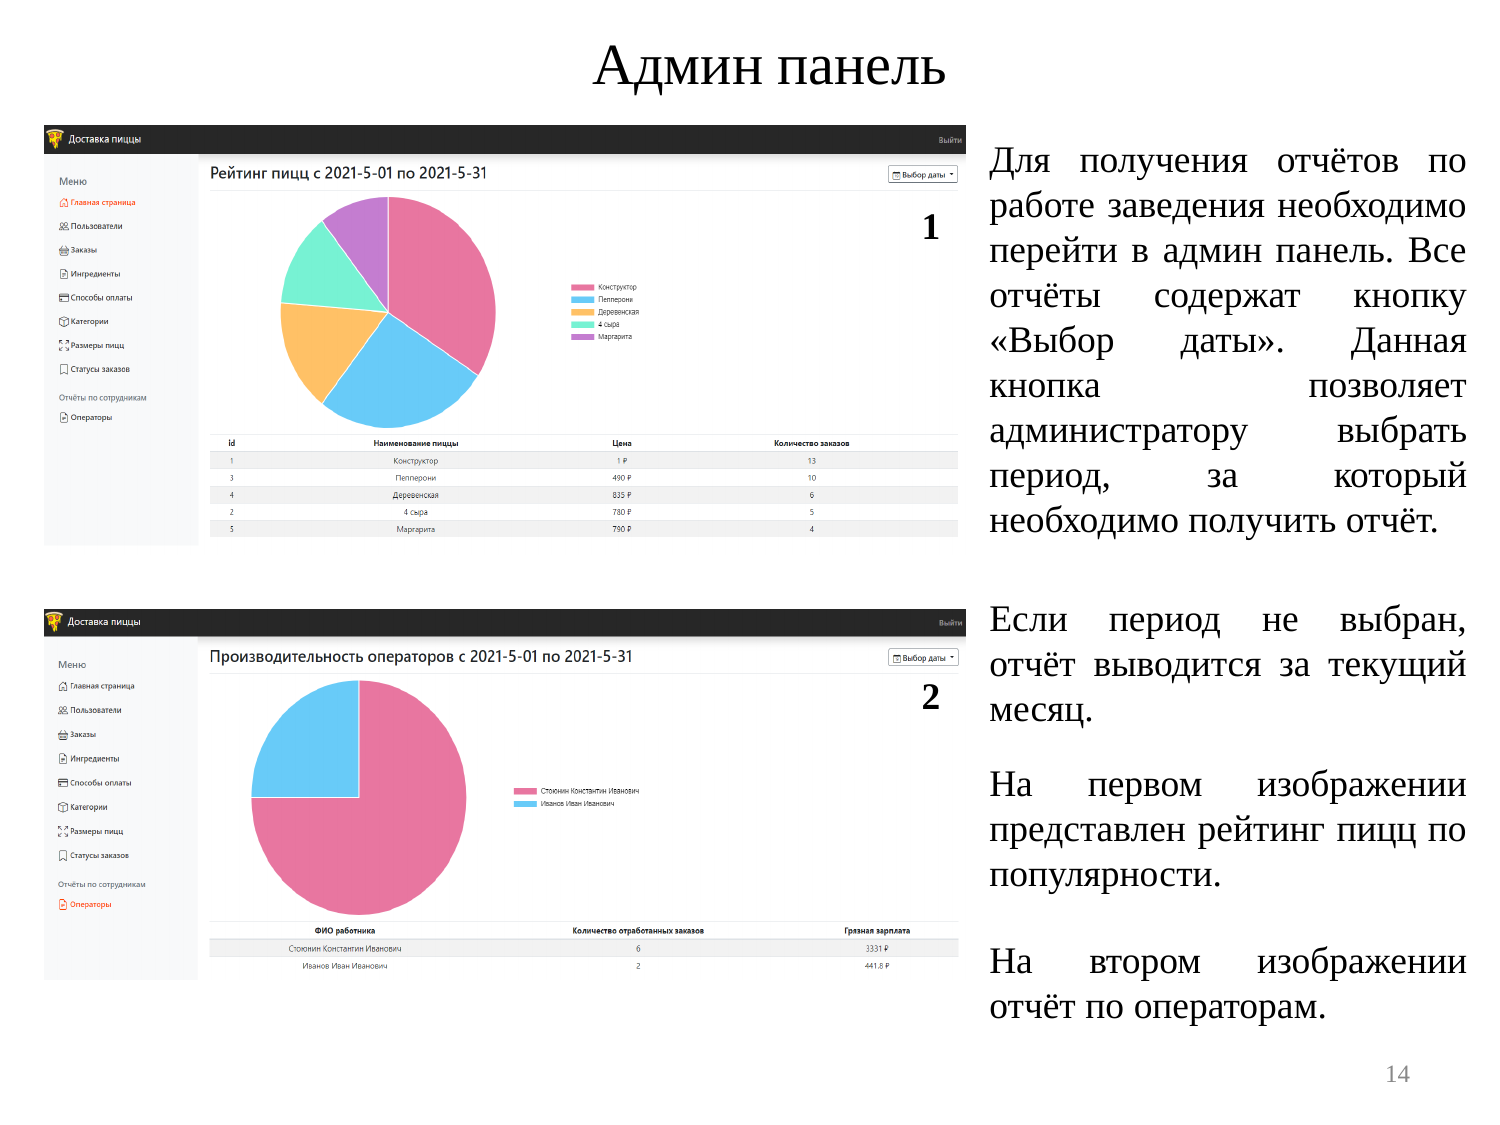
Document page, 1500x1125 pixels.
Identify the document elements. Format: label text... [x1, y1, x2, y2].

text_box На втором изображении отчёт по операторам. [974, 928, 1483, 1034]
picture [44, 609, 966, 980]
text_box Для получения отчётов по работе заведения необходимо перейти в админ панель. Все отчёты содержат кнопку «Выбор даты». Данная кнопка позволяет администратору выбрать период, за который необходимо получить отчёт. [974, 127, 1483, 548]
slide_number ‹#› [1074, 1042, 1425, 1103]
text_box Админ панель [577, 19, 967, 105]
text_box На первом изображении представлен рейтинг пицц по популярности. [974, 751, 1483, 902]
text_box Если период не выбран, отчёт выводится за текущий месяц. [974, 586, 1483, 737]
picture [44, 125, 966, 555]
